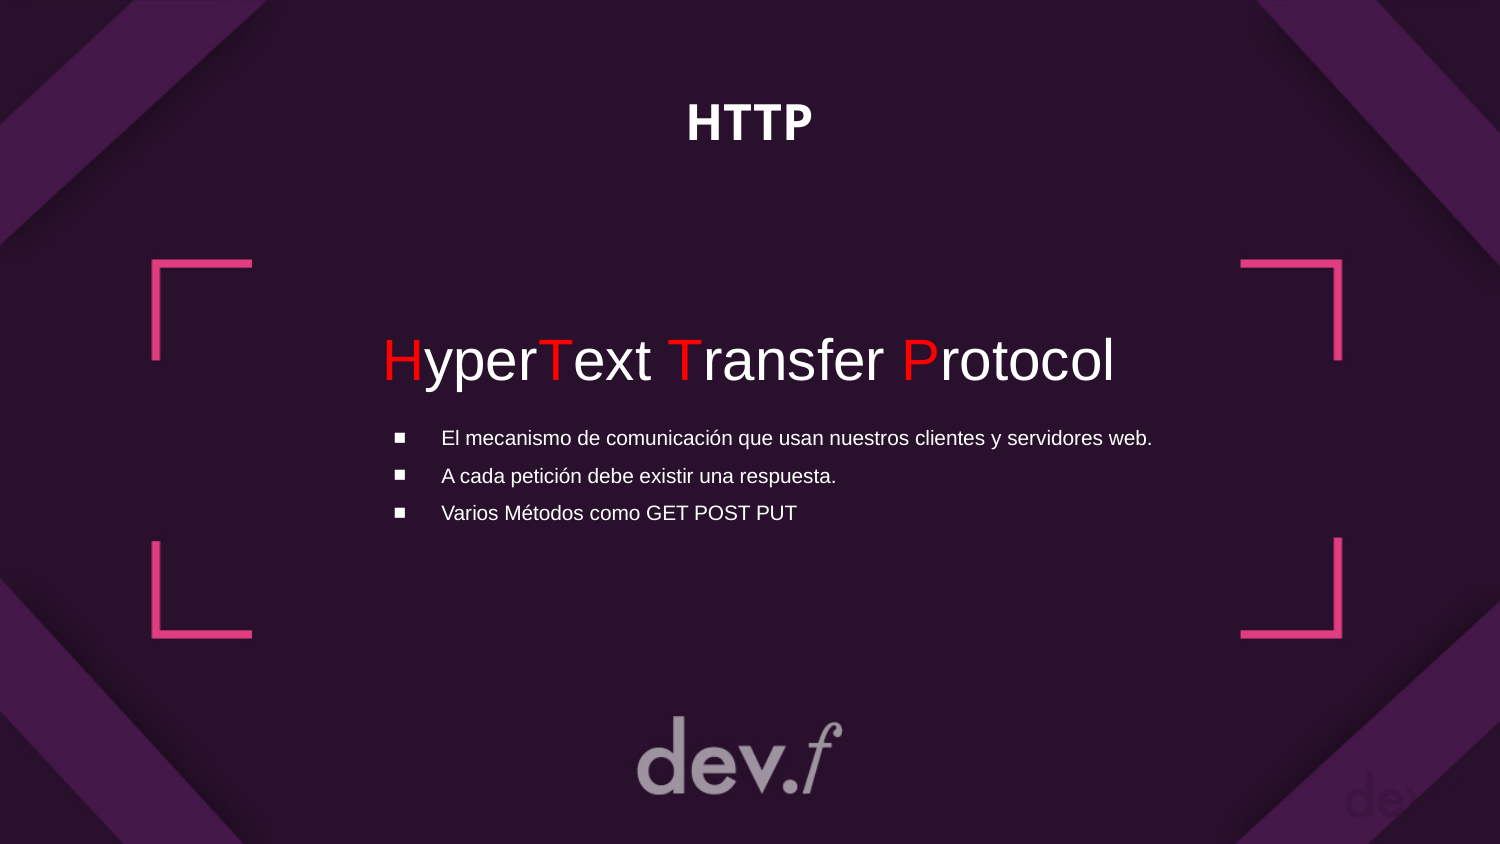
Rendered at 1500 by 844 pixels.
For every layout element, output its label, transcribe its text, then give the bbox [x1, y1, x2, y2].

picture [0, 0, 1500, 844]
subtitle HyperText Transfer Protocol El mecanismo de comunicación que usan nuestros clientes y servidores web. A cada petición debe existir una respuesta. Varios Métodos como GET POST PUT [201, 306, 1297, 582]
title HTTP [311, 75, 1189, 195]
